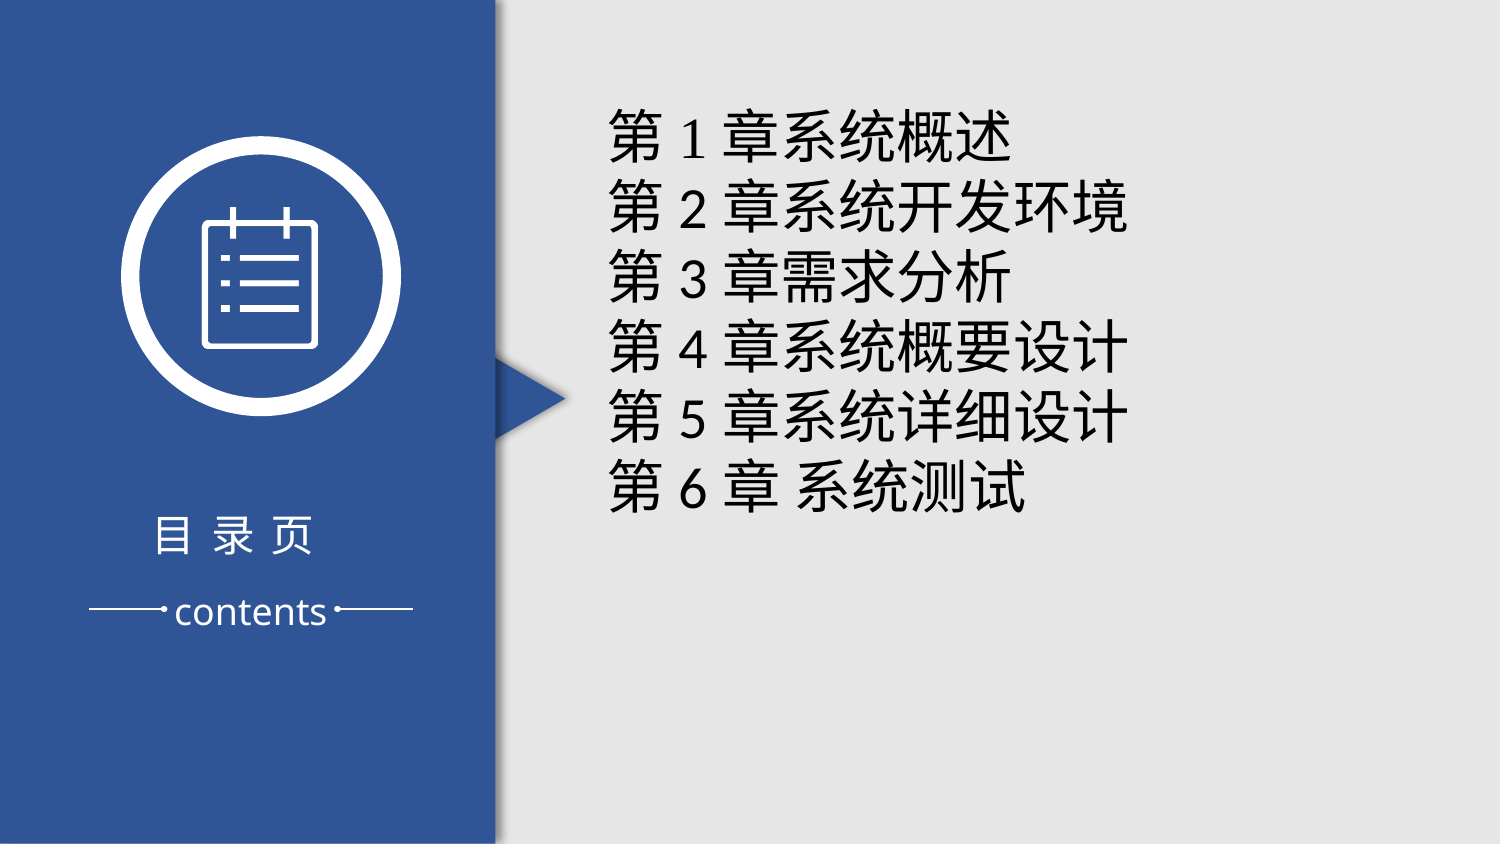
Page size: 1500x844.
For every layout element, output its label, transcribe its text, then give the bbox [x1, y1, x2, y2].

picture [189, 207, 330, 349]
text_box 第1章系统概述 第2章系统开发环境 第3章需求分析 第4章系统概要设计 第5章系统详细设计 第6章 系统测试 [591, 92, 1425, 528]
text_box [0, 0, 566, 844]
